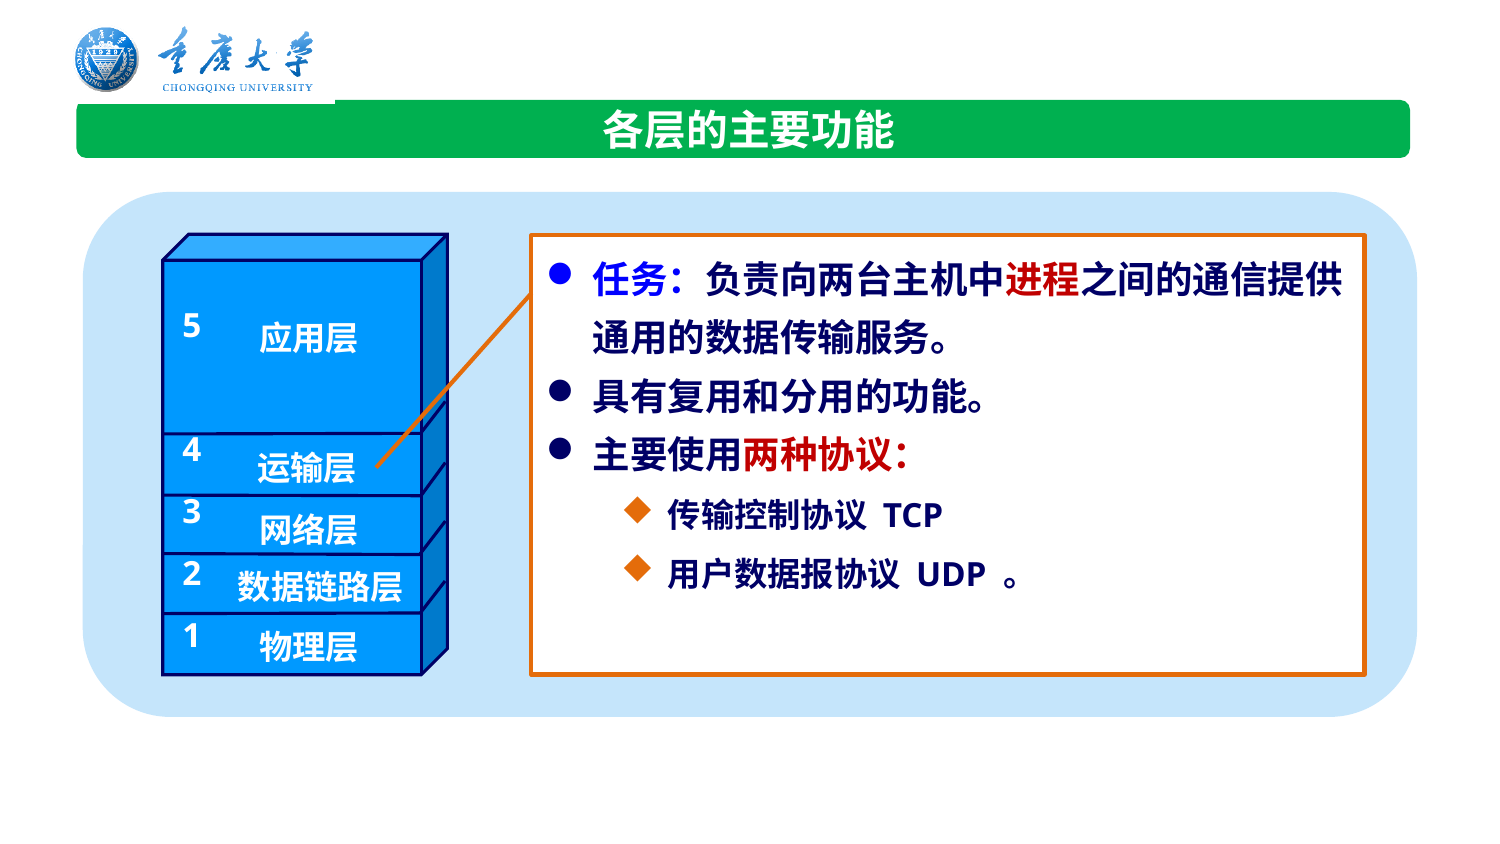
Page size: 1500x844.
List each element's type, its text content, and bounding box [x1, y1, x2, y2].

text_box 任务：负责向两台主机中进程之间的通信提供通用的数据传输服务。 具有复用和分用的功能。 主要使用两种协议： 传输控制协议 TCP 用户数据报协议 UDP 。 [452, 233, 1367, 677]
list 各层的主要功能 [204, 99, 1293, 158]
text_box [80, 189, 1420, 720]
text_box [161, 233, 448, 704]
picture [56, 7, 335, 104]
